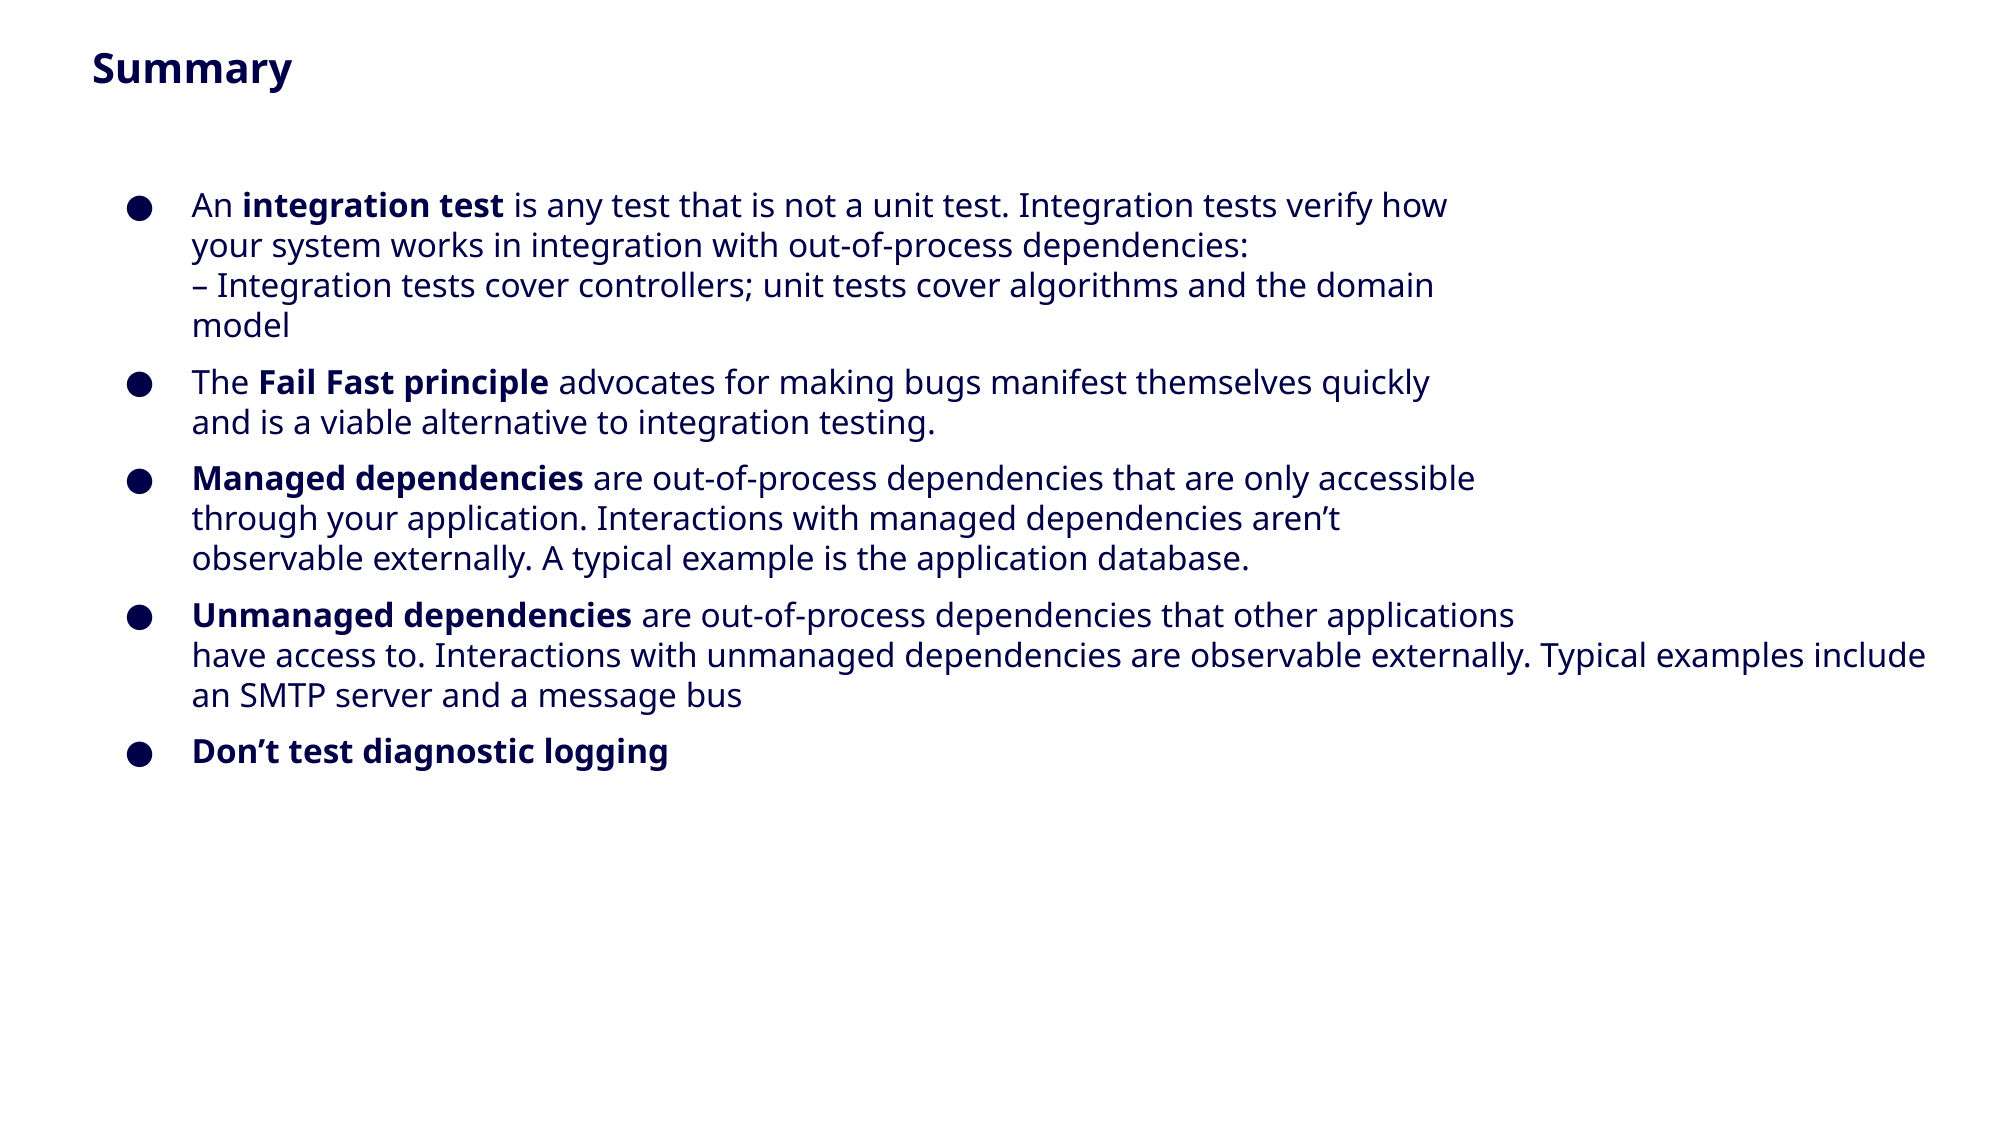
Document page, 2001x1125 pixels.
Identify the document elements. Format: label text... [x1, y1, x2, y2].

list An integration test is any test that is not a unit test. Integration tests verify how your system works in integration with out-of-process dependencies: – Integration tests cover controllers; unit tests cover algorithms and the domain model The Fail Fast principle advocates for making bugs manifest themselves quickly and is a viable alternative to integration testing. Managed dependencies are out-of-process dependencies that are only accessible through your application. Interactions with managed dependencies aren’t observable externally. A typical example is the application database. Unmanaged dependencies are out-of-process dependencies that other applications have access to. Interactions with unmanaged dependencies are observable externally. Typical examples include an SMTP server and a message bus Don’t test diagnostic logging [91, 184, 1946, 1007]
title Summary [92, 38, 1696, 97]
